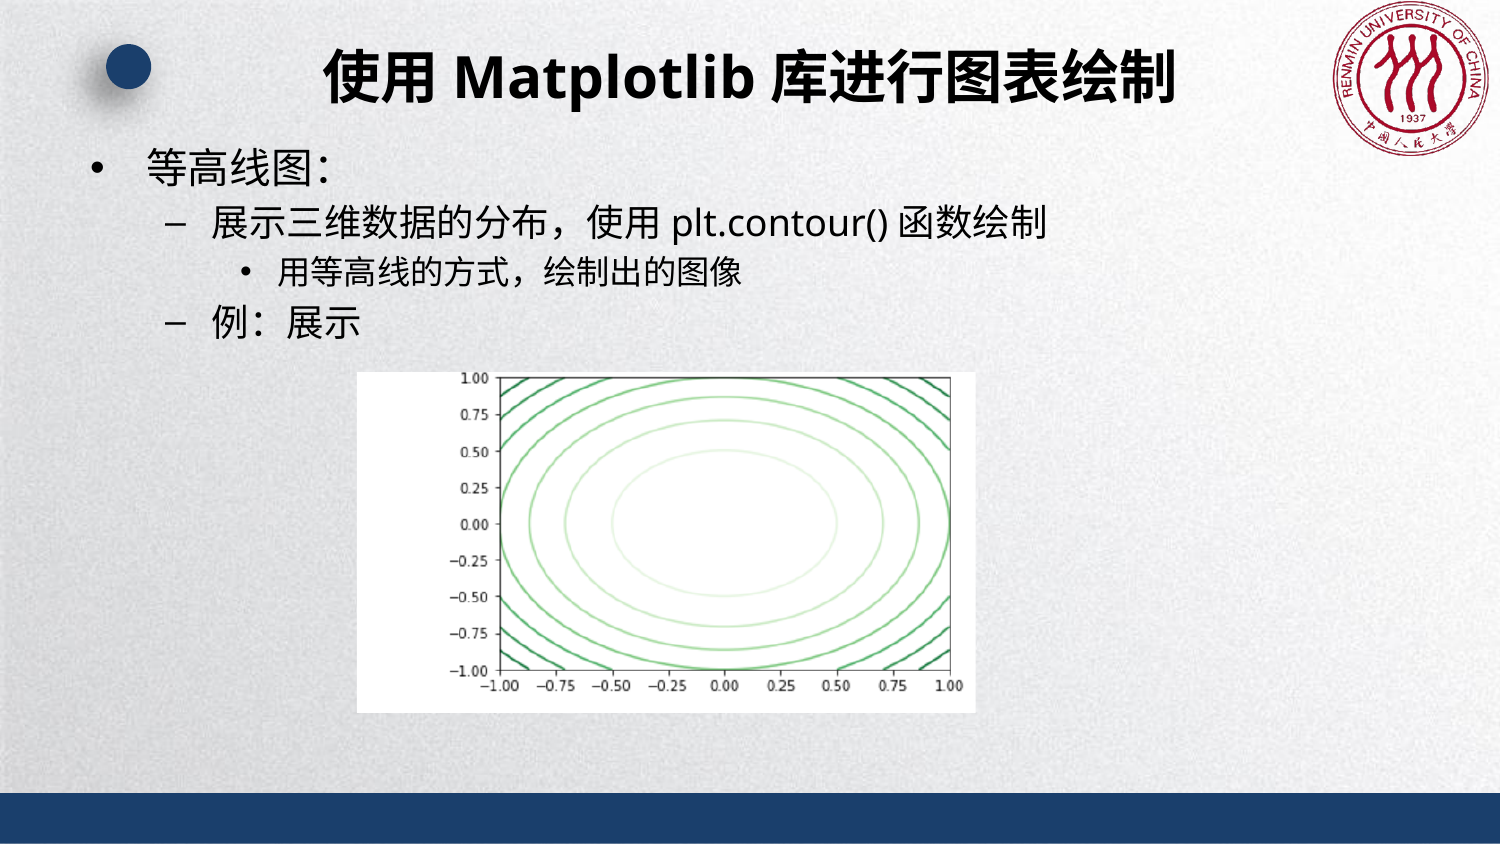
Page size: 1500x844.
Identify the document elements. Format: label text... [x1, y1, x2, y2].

title 使用Matplotlib库进行图表绘制 [75, 33, 1425, 116]
picture [0, 0, 1500, 793]
